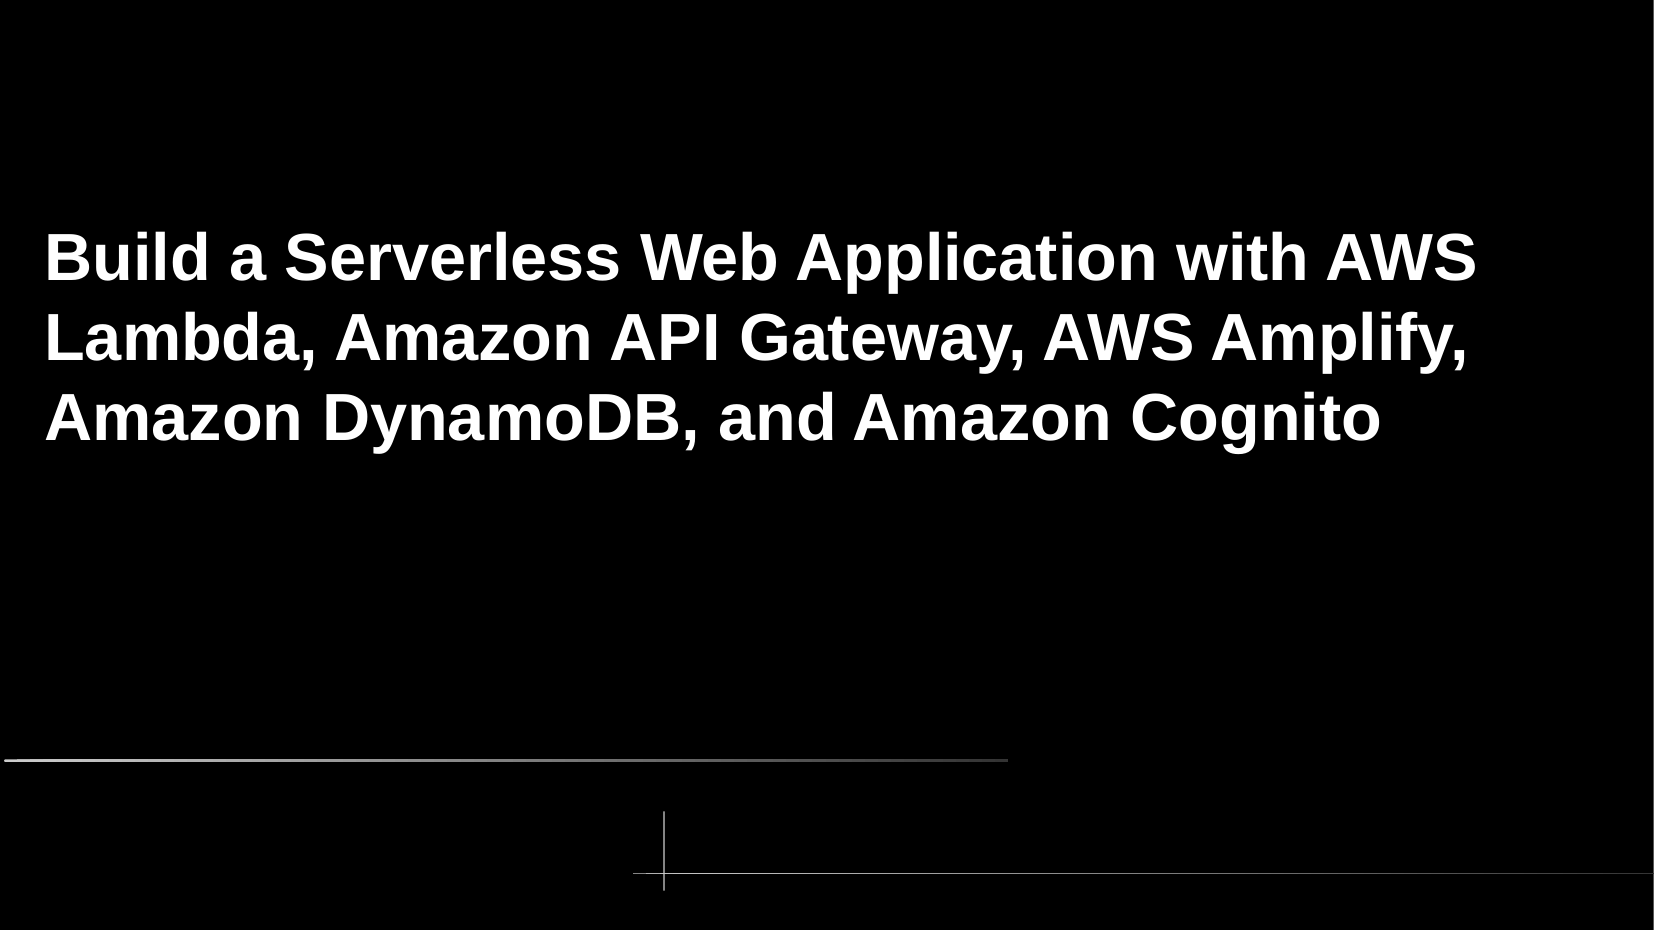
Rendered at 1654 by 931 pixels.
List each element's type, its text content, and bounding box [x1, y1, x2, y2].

text_box Build a Serverless Web Application with AWS Lambda, Amazon API Gateway, AWS Amplify, Amazon DynamoDB, and Amazon Cognito [29, 206, 1605, 787]
